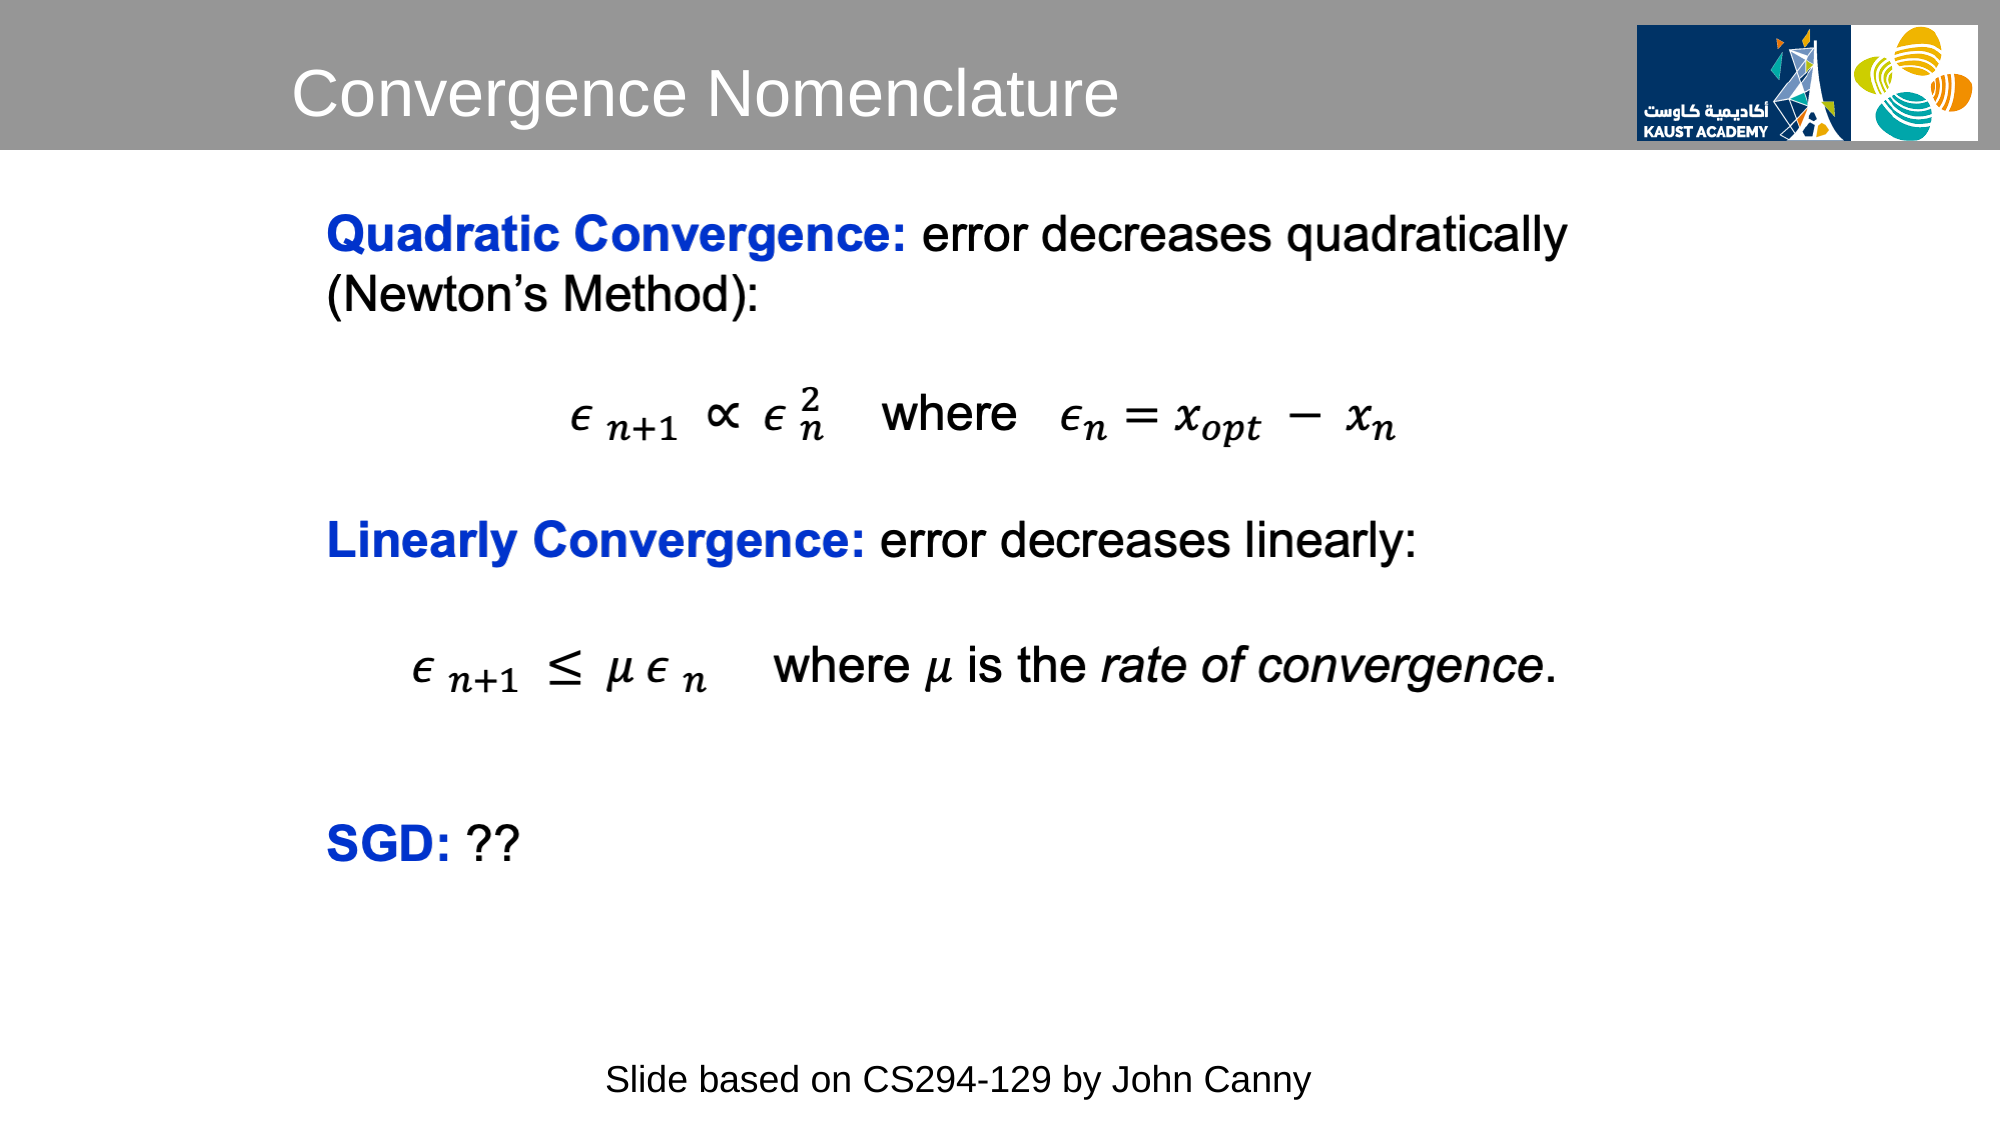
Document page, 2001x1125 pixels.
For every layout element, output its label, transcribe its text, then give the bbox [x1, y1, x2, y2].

text_box [312, 187, 1657, 1031]
text_box Convergence Nomenclature [276, 34, 1724, 171]
picture [1637, 25, 1978, 141]
text_box Slide based on CS294-129 by John Canny [589, 1047, 1379, 1125]
